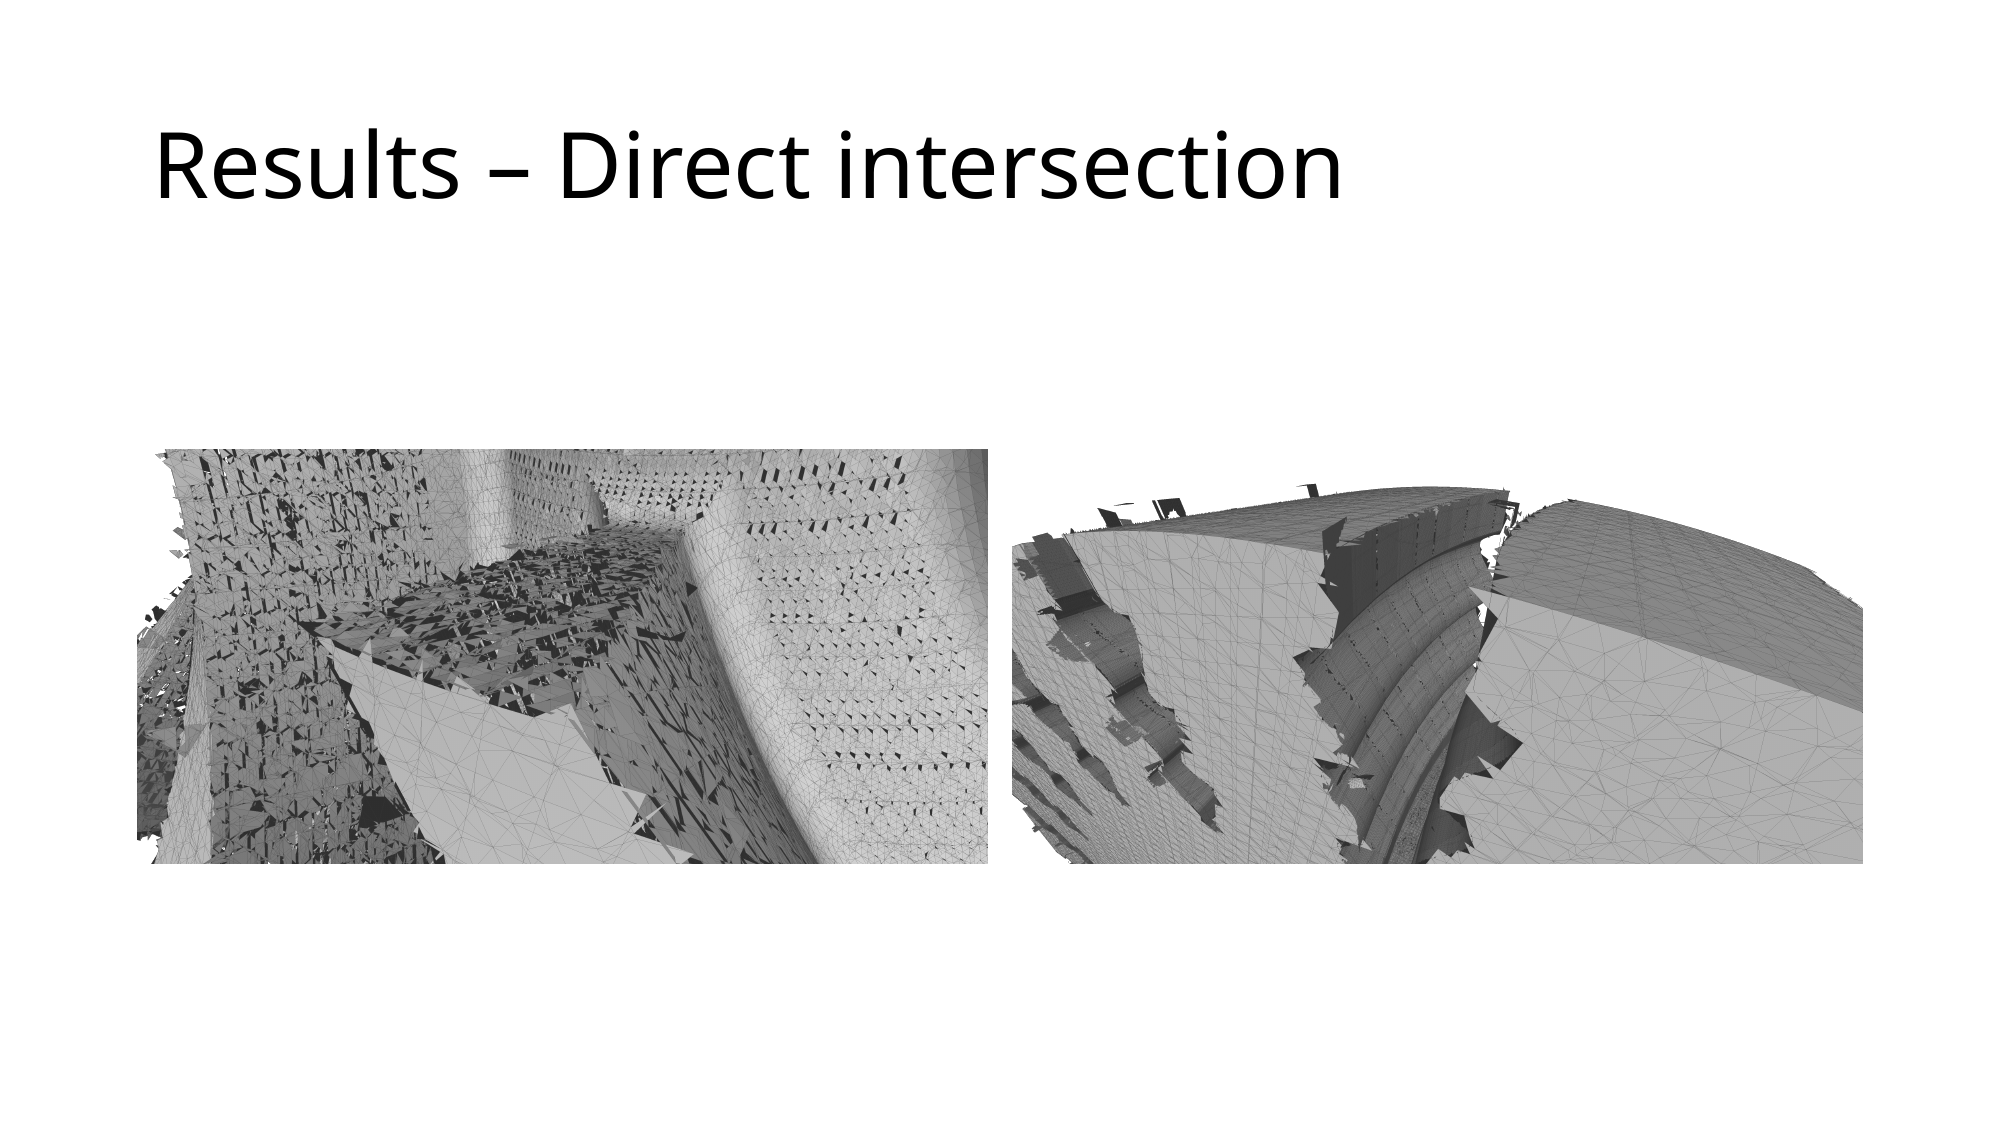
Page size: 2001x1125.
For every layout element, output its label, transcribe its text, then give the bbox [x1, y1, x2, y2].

title Results – Direct intersection [137, 59, 1863, 278]
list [137, 449, 988, 864]
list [1012, 449, 1863, 864]
